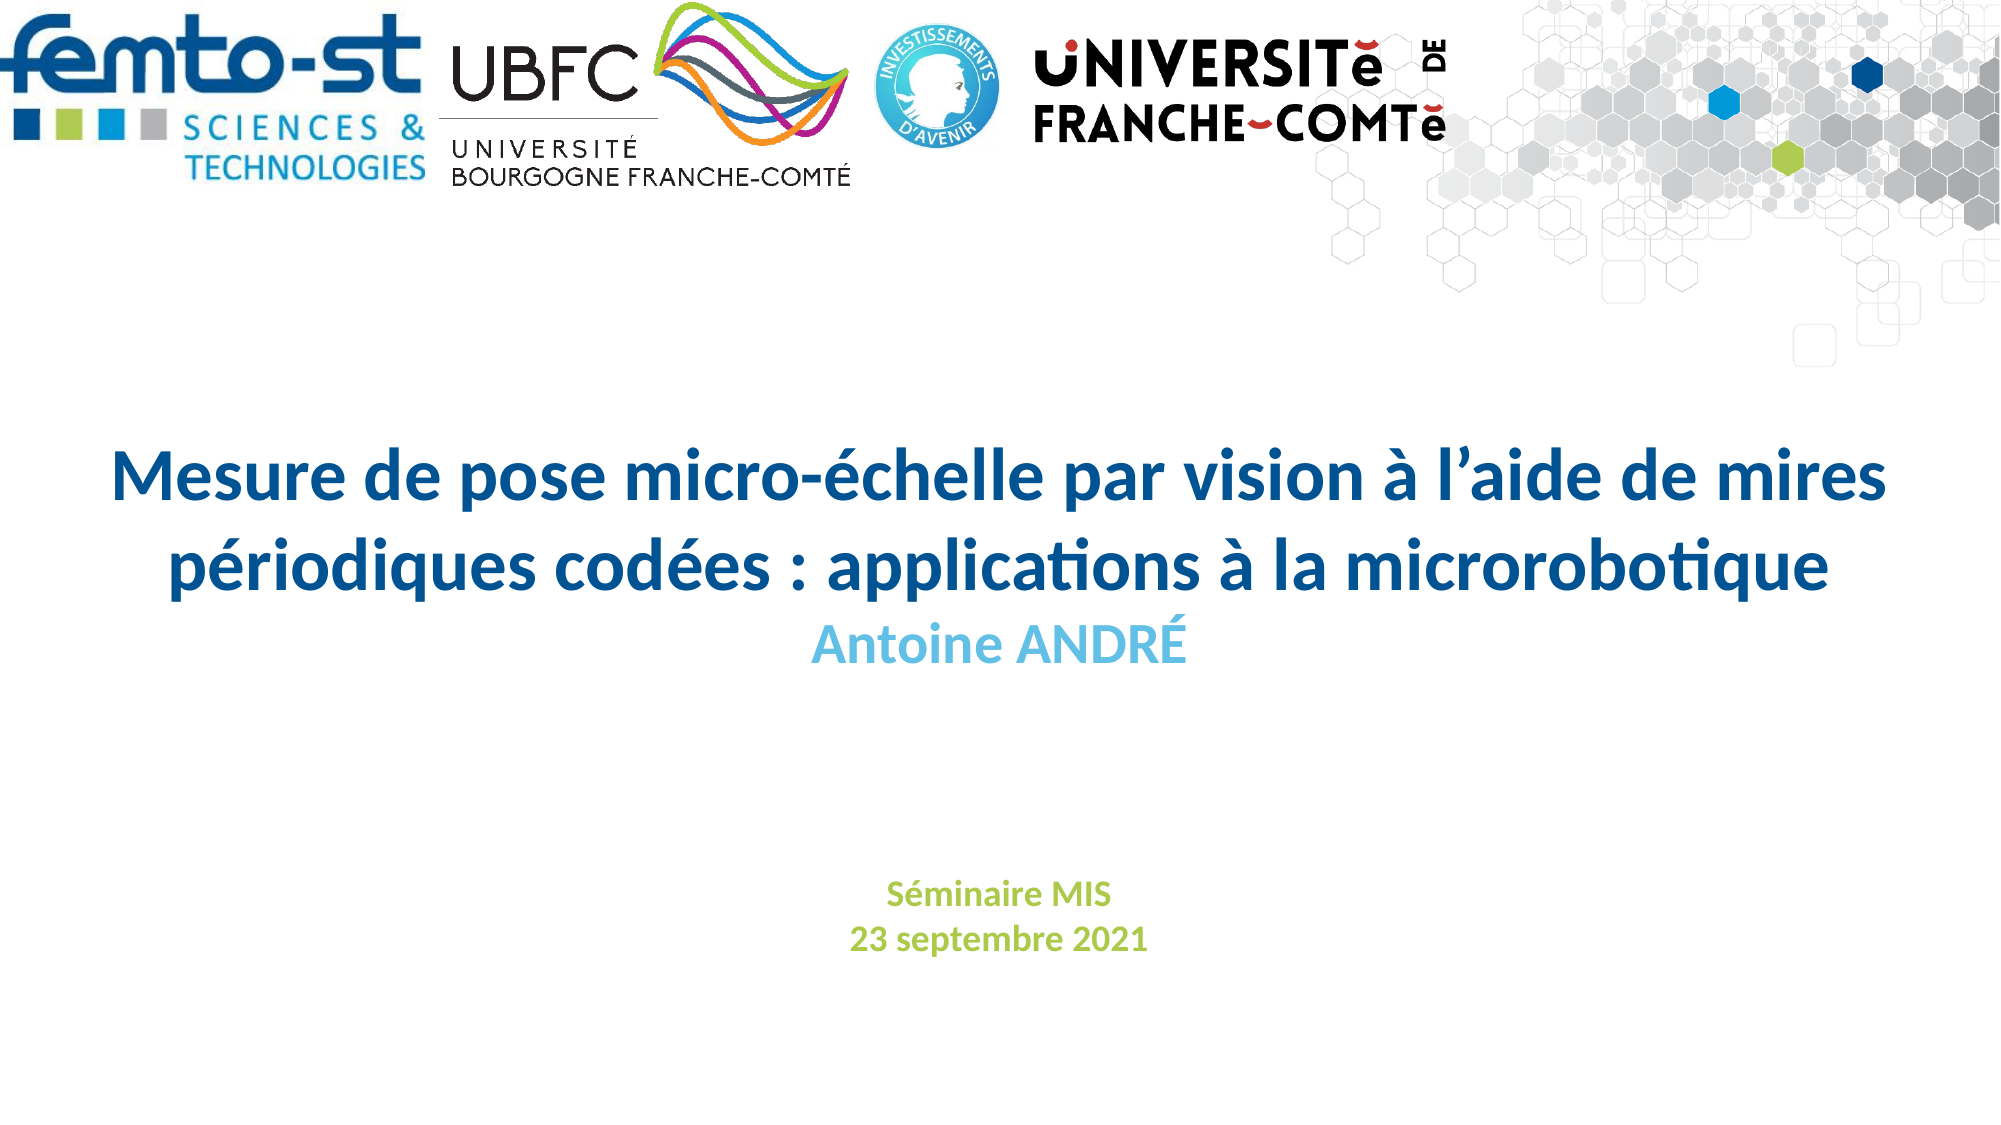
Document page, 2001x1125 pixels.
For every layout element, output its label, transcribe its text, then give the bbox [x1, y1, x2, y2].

picture [0, 0, 425, 199]
picture [874, 23, 1000, 149]
text_box Séminaire MIS 23 septembre 2021 [26, 861, 1972, 967]
picture [436, 0, 862, 199]
picture [1027, 0, 2000, 372]
text_box Mesure de pose micro-échelle par vision à l’aide de mires périodiques codées : applications à la microrobotique Antoine ANDRÉ [54, 417, 1946, 683]
